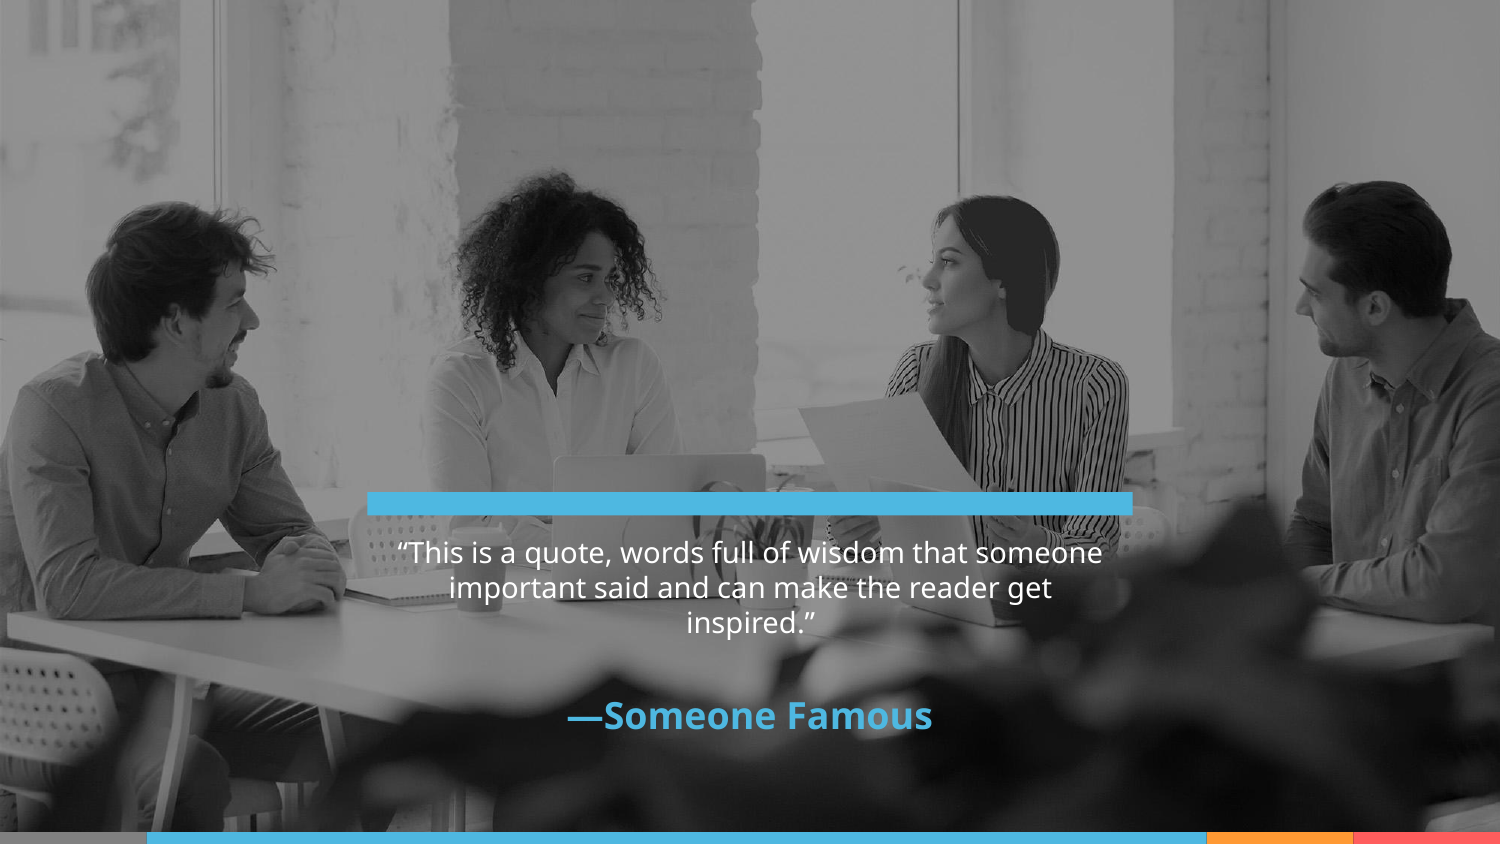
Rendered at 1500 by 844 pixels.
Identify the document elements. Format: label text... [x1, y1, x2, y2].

subtitle “This is a quote, words full of wisdom that someone important said and can make the reader get inspired.” [368, 519, 1134, 674]
text_box [367, 492, 1133, 516]
title —Someone Famous [367, 677, 1133, 756]
picture [0, 0, 1500, 832]
